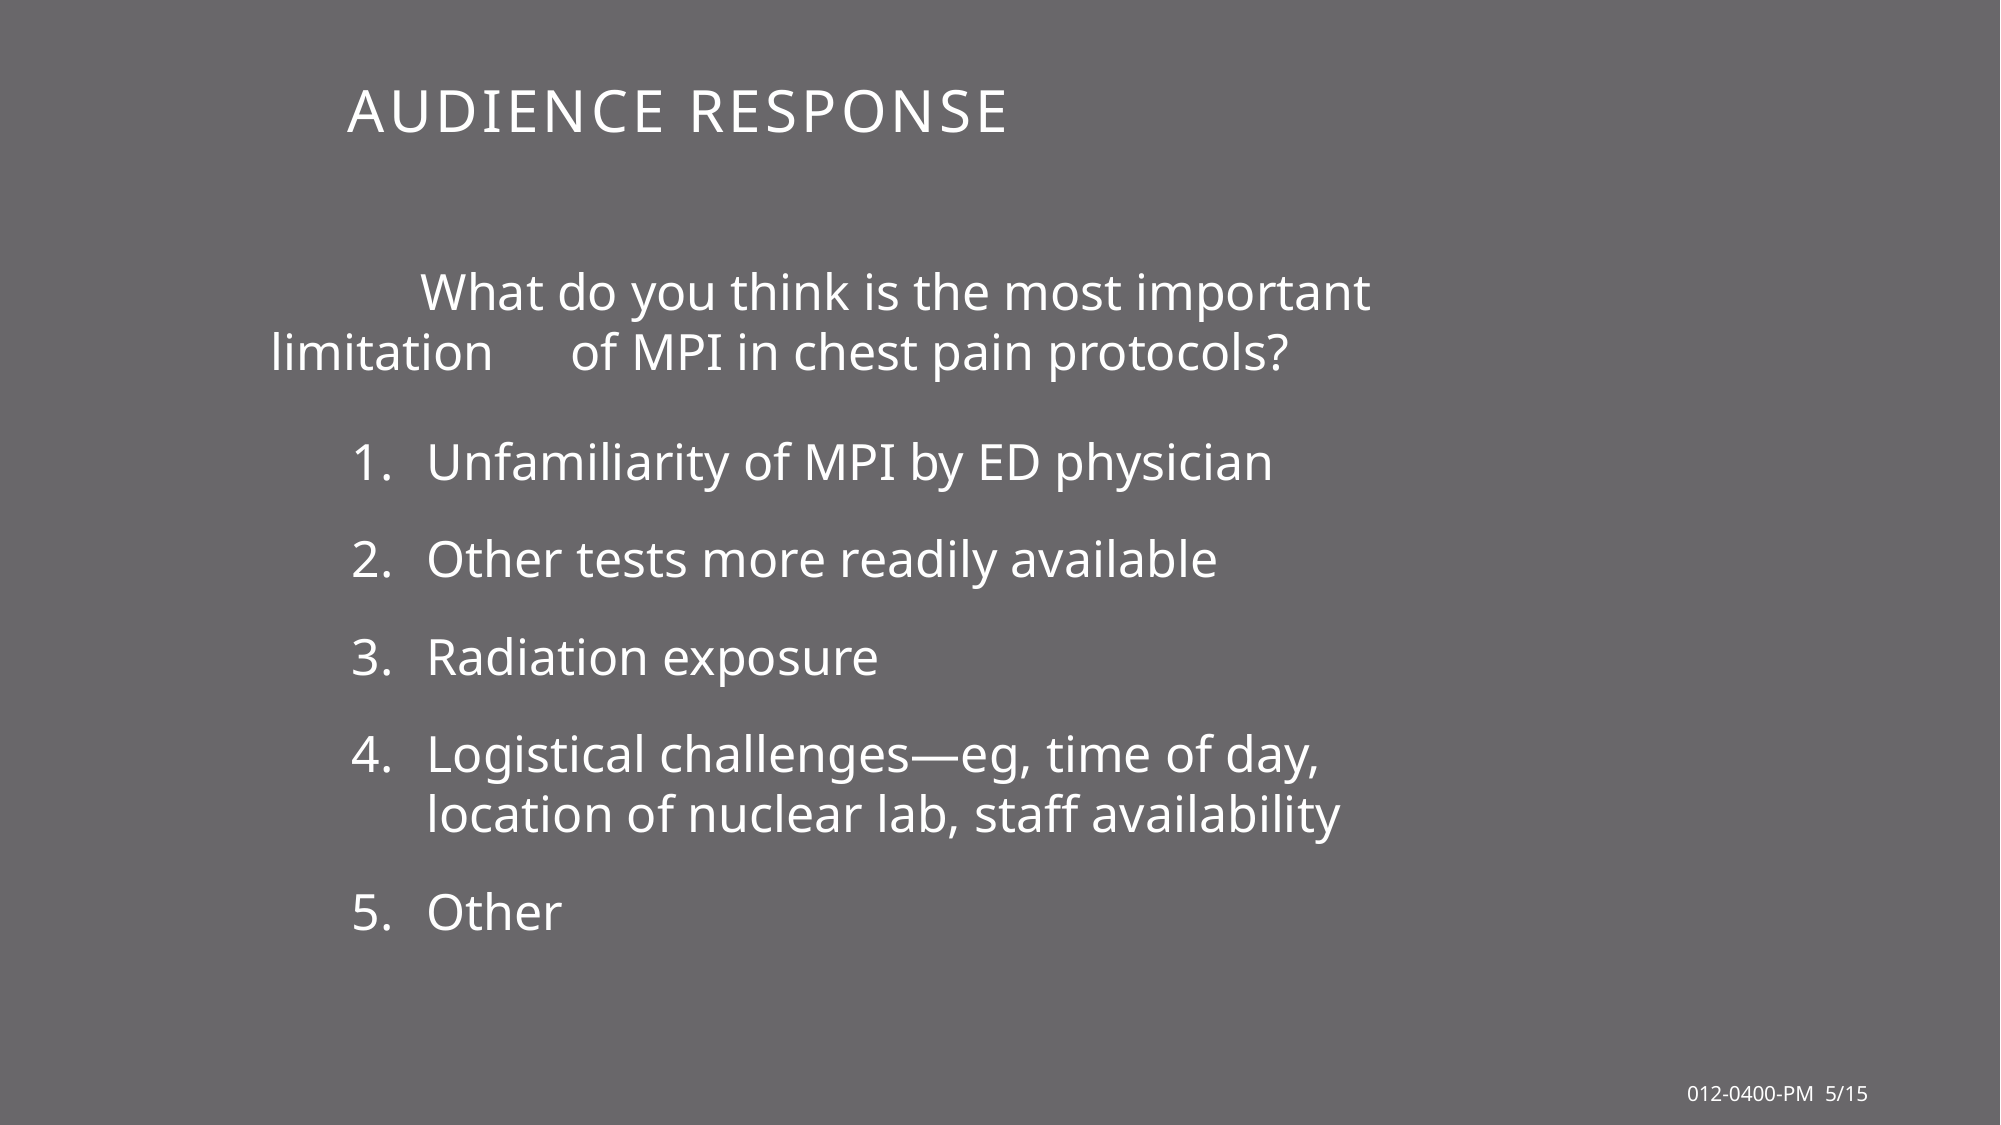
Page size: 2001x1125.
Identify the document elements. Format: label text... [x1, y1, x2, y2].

title Audience response [332, 15, 1902, 203]
list What do you think is the most important limitation of MPI in chest pain protocols? Unfamiliarity of MPI by ED physician Other tests more readily available Radiation exposure Logistical challenges—eg, time of day, location of nuclear lab, staff availability Other [255, 204, 1613, 996]
